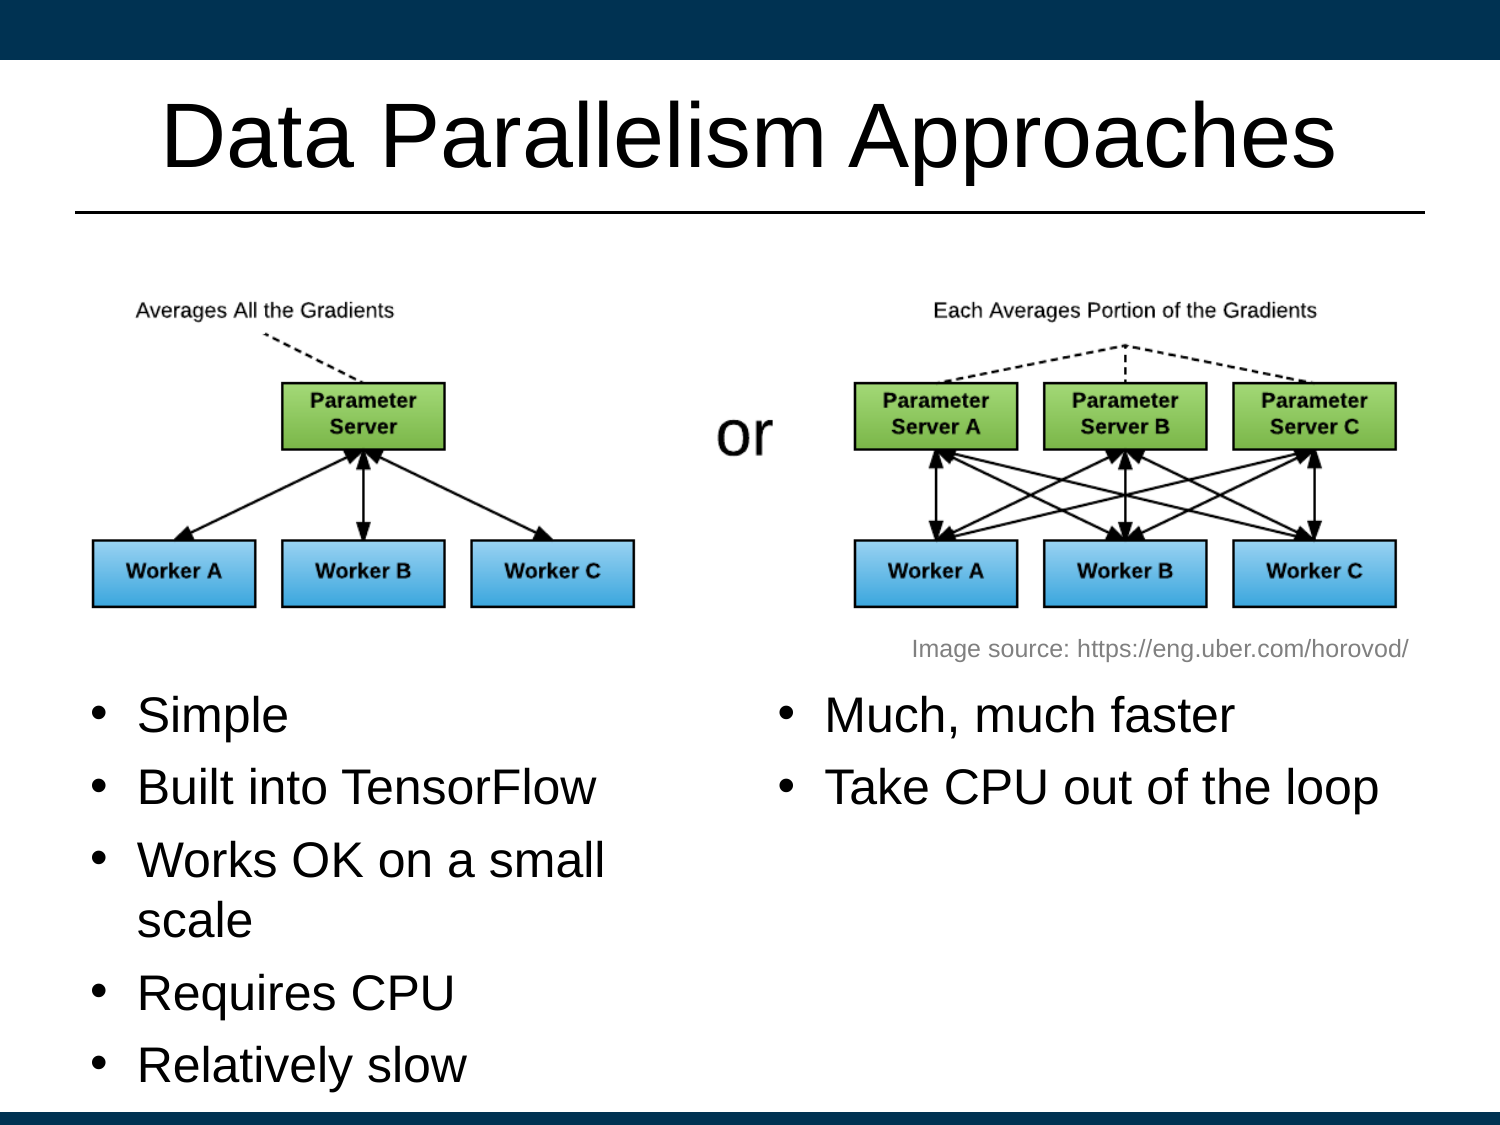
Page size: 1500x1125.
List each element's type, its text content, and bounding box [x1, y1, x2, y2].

list Simple Built into TensorFlow Works OK on a small scale Requires CPU Relatively slow [75, 675, 738, 992]
list Much, much faster Take CPU out of the loop [762, 676, 1425, 992]
text_box Image source: https://eng.uber.com/horovod/ [99, 624, 1425, 676]
picture [87, 262, 1413, 638]
title Data Parallelism Approaches [75, 37, 1425, 225]
